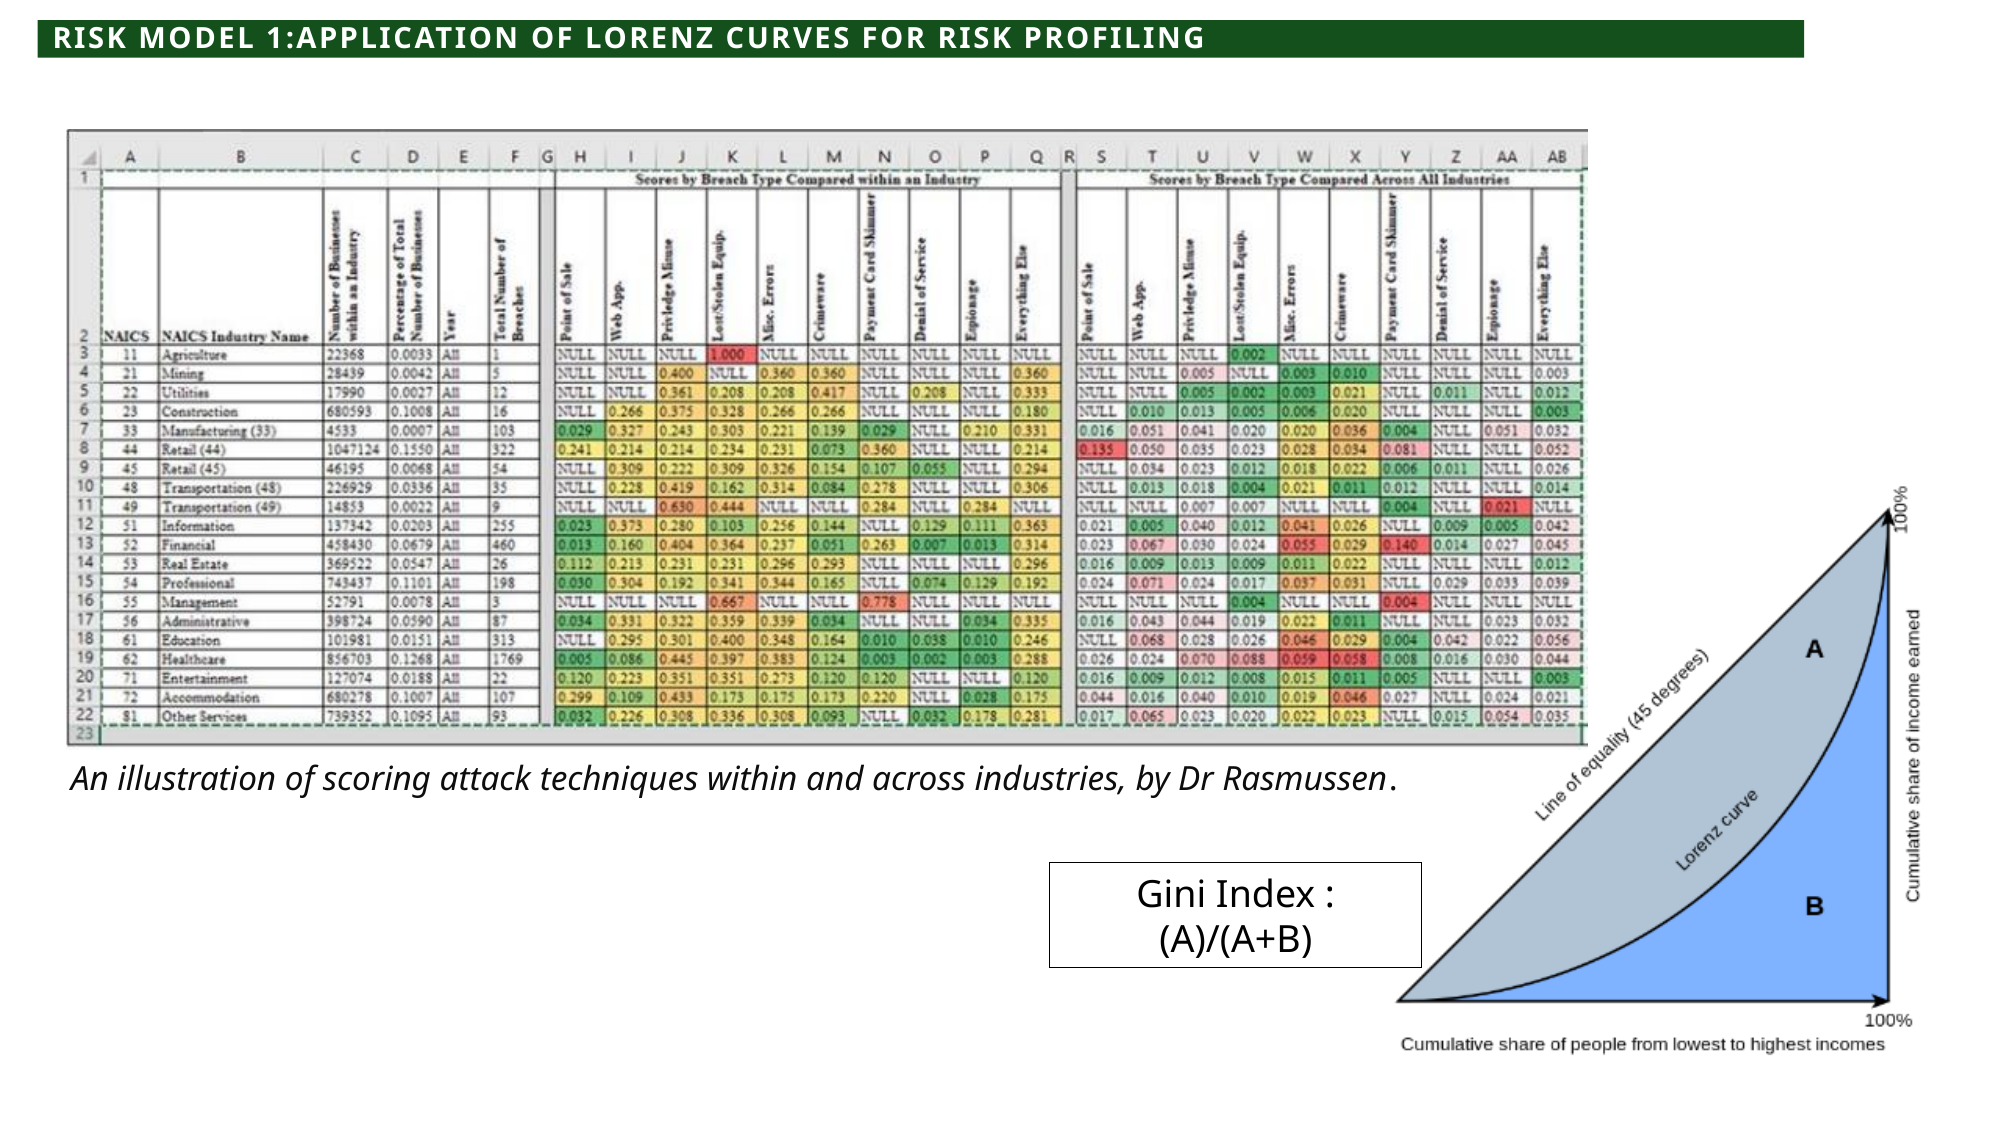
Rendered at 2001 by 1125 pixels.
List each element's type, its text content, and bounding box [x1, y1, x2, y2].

text_box Gini Index : (A)/(A+B) [1049, 862, 1336, 968]
text_box An illustration of scoring attack techniques within and across industries, by Dr Rasmussen. [55, 749, 1336, 805]
list RISK Model 1:Application of Lorenz Curves for Risk Profiling [37, 20, 1805, 58]
picture [66, 128, 1951, 1063]
